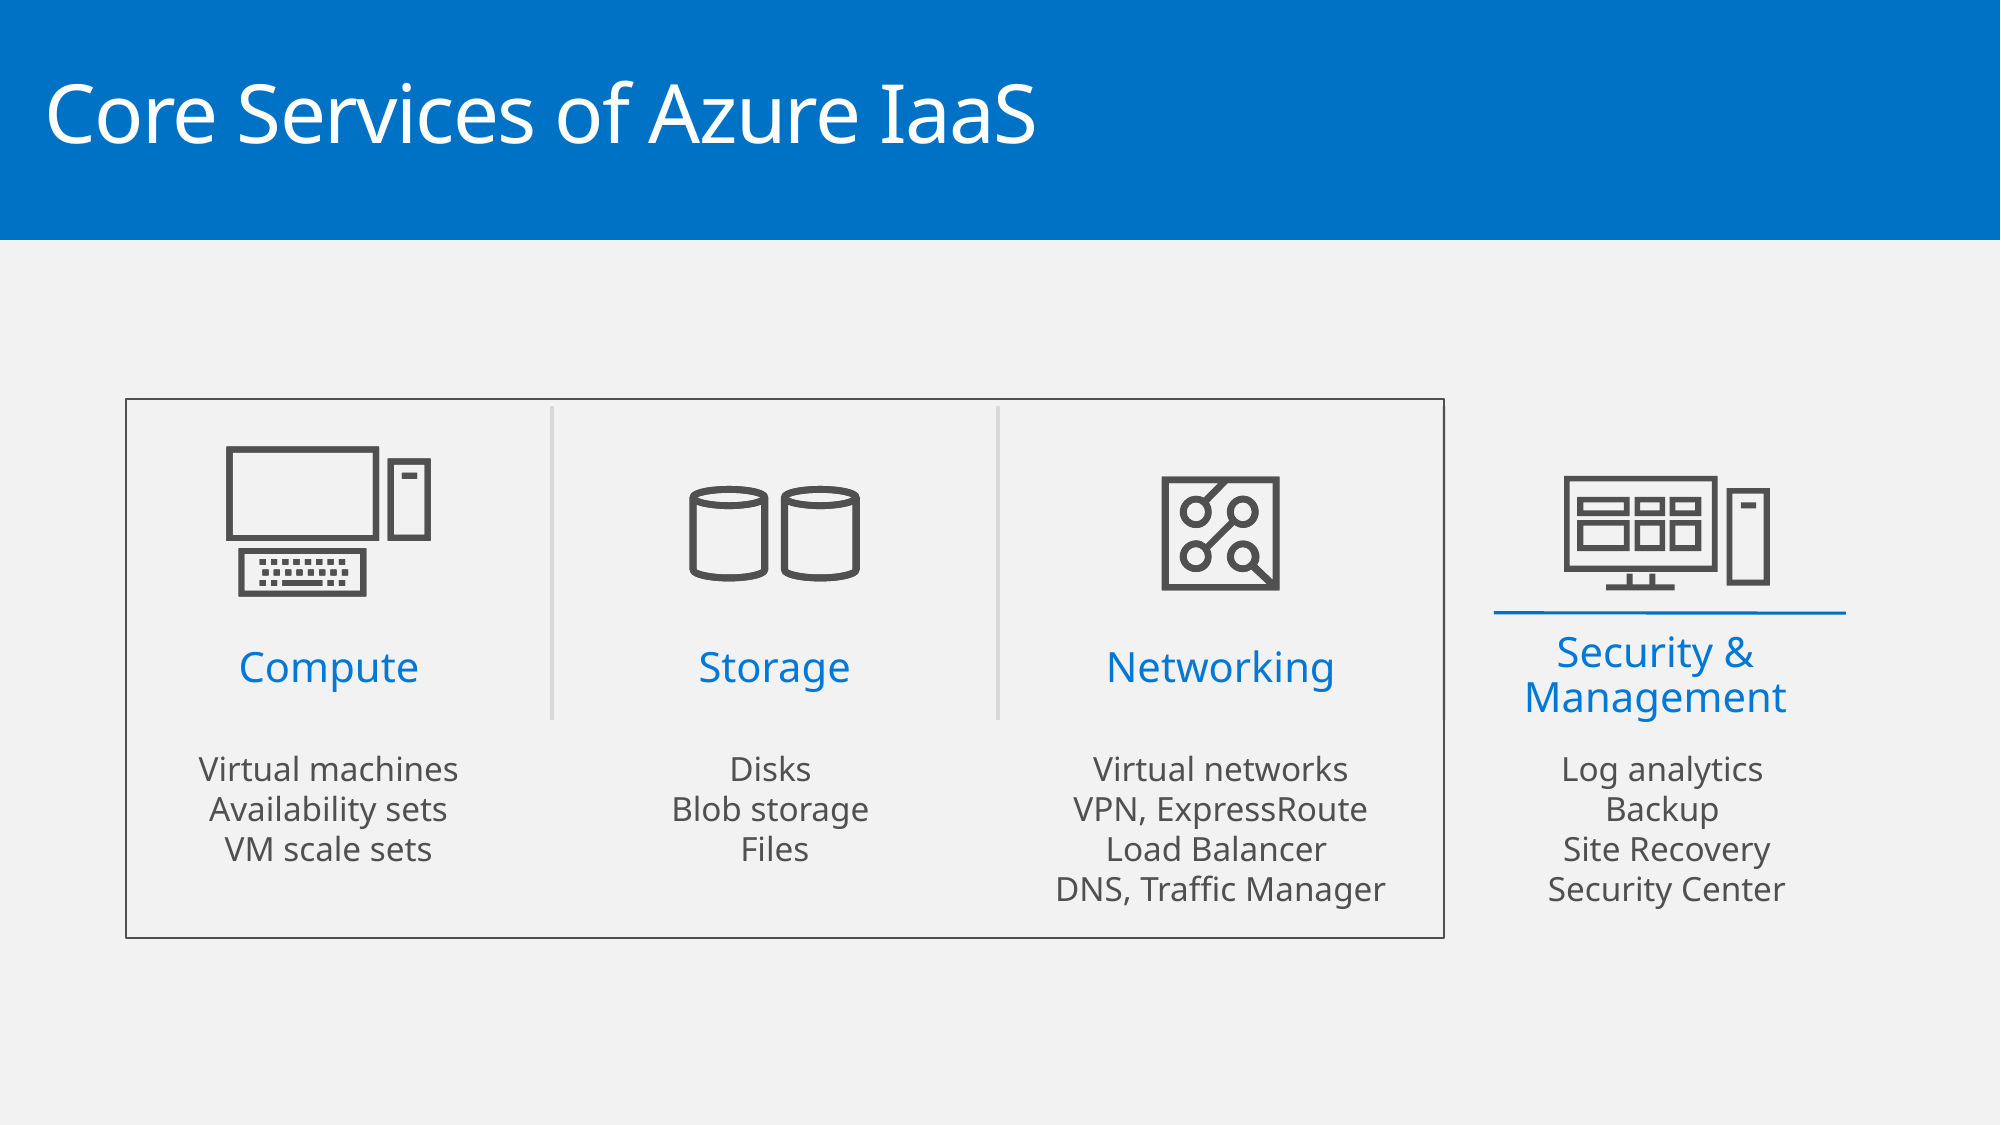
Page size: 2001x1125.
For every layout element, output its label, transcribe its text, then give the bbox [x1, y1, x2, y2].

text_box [226, 446, 431, 597]
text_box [689, 485, 860, 582]
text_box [1563, 475, 1771, 591]
text_box [125, 398, 1445, 939]
title Core Services of Azure IaaS [44, 58, 1957, 206]
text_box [1161, 476, 1280, 591]
text_box [0, 0, 1999, 233]
text_box Log analytics Backup Site Recovery Security Center [1464, 733, 1870, 924]
text_box Security & Management [1468, 607, 1842, 733]
